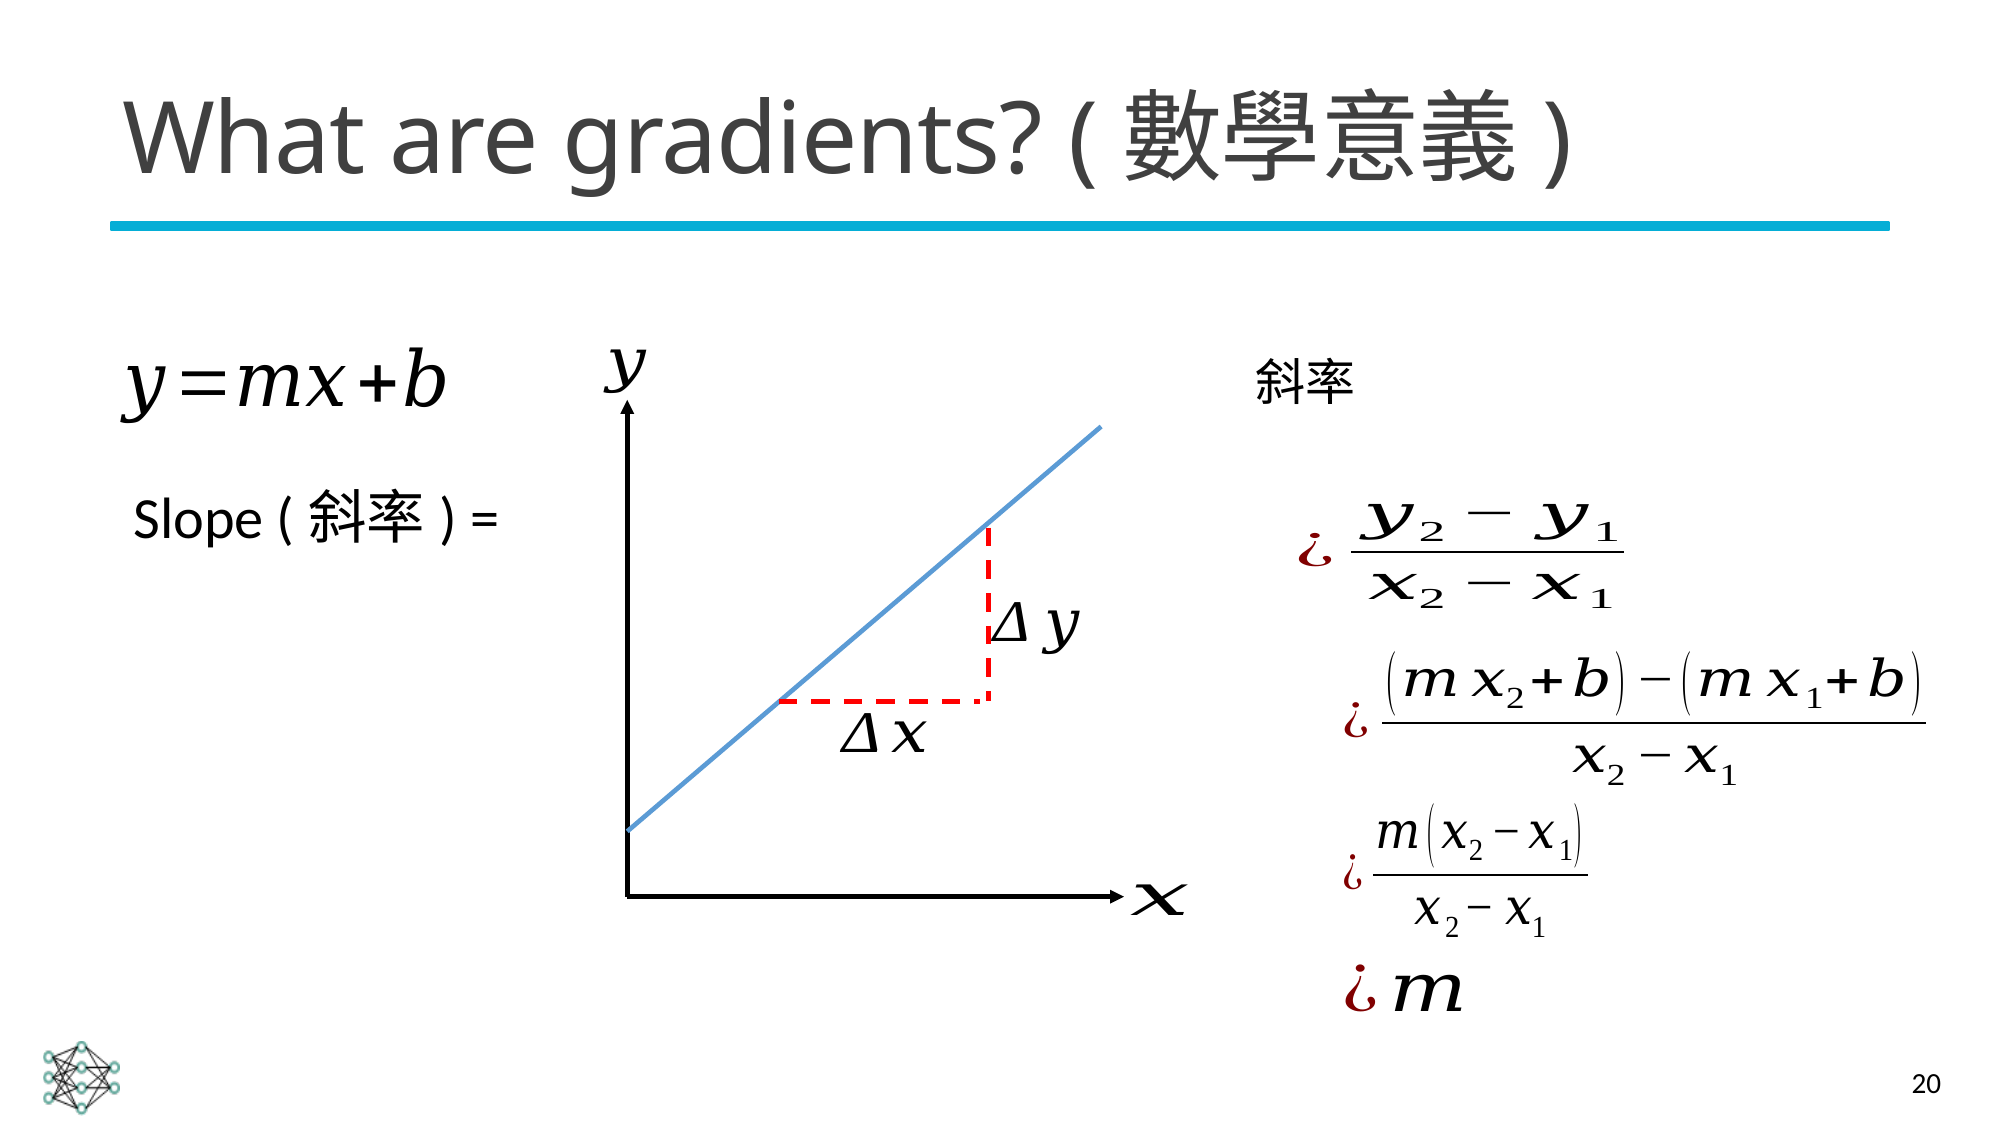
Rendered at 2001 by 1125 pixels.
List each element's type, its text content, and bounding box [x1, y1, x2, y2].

picture [43, 1041, 120, 1116]
title What are gradients? (數學意義) [107, 58, 1899, 228]
slide_number 20 [1740, 1052, 1957, 1113]
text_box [626, 425, 1102, 832]
